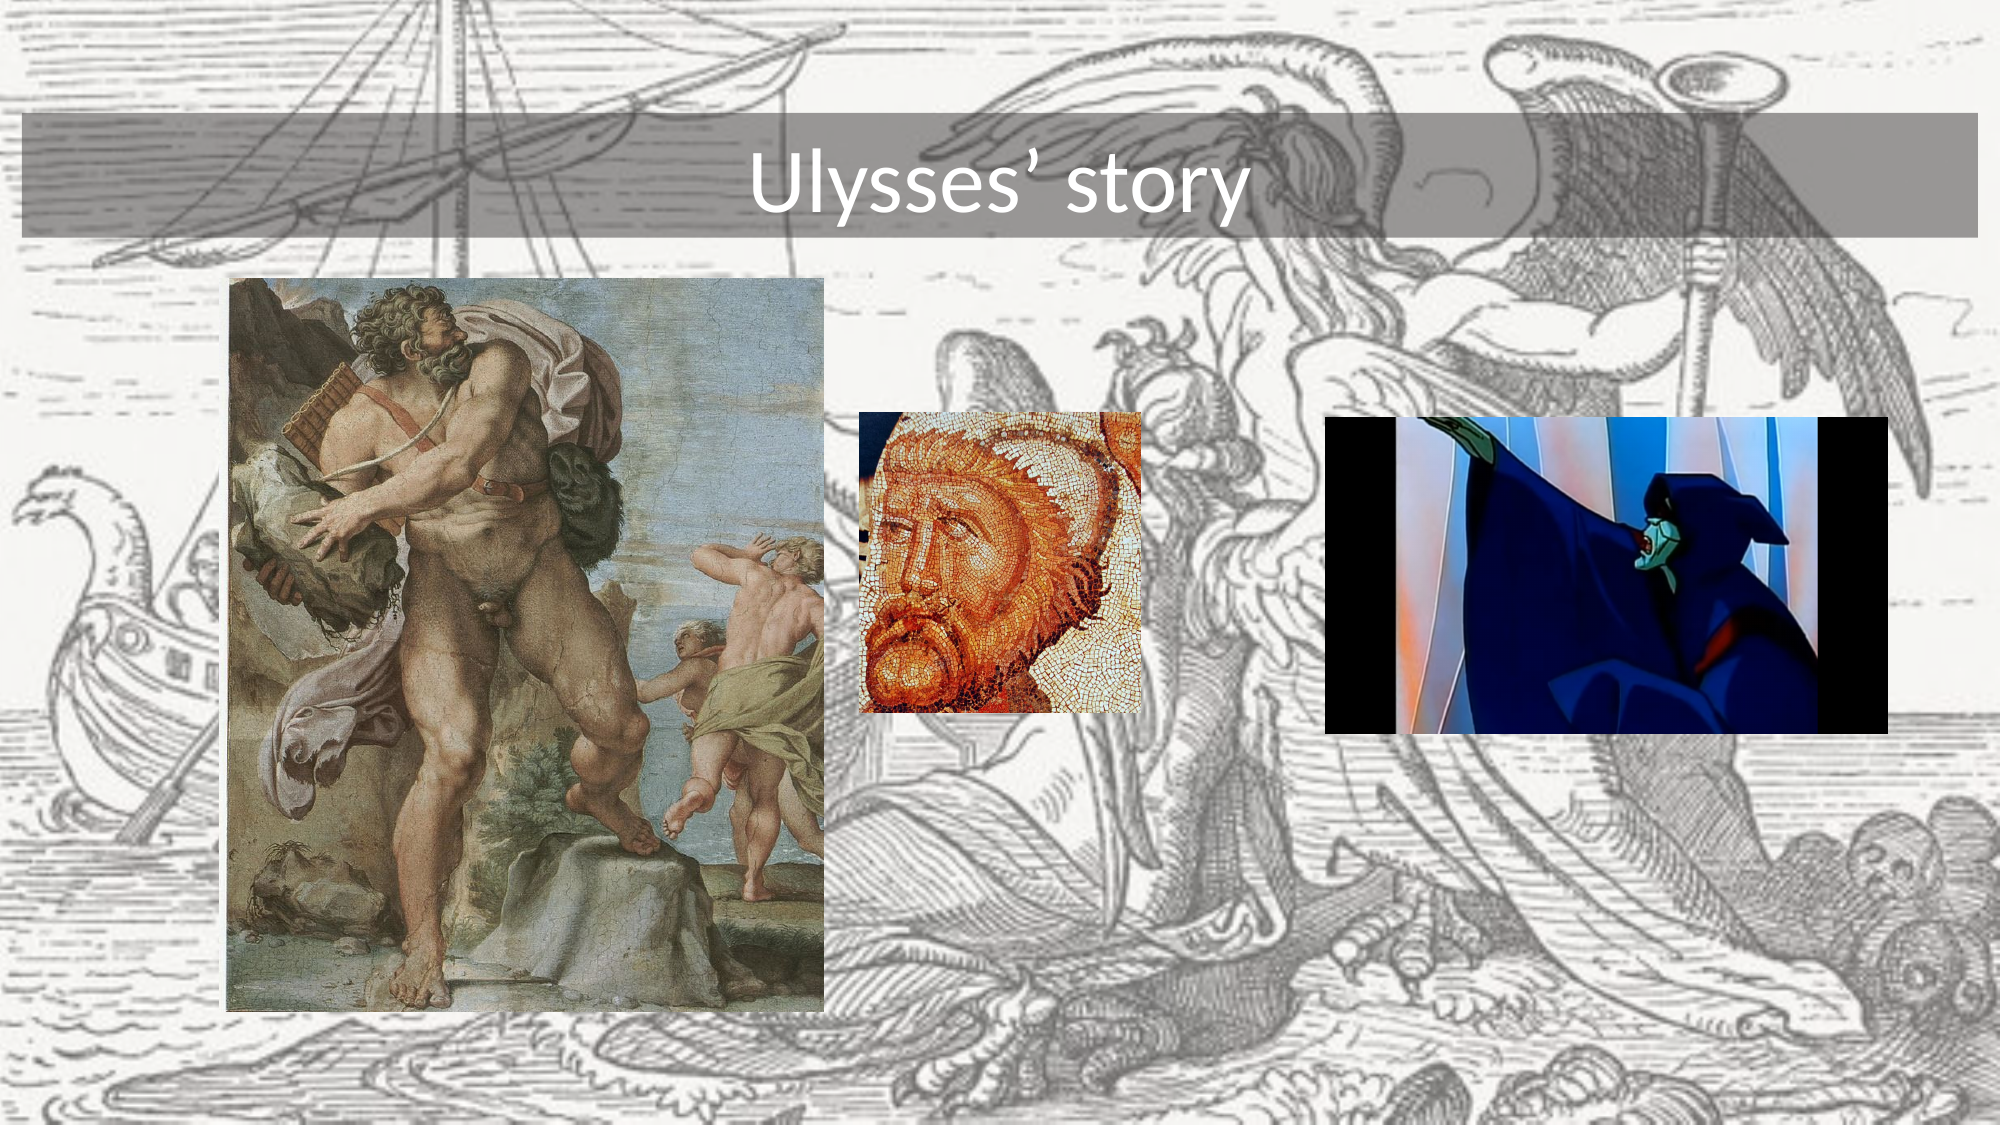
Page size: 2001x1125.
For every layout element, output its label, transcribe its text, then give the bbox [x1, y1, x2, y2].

picture [859, 412, 1141, 713]
text_box Ulysses’ story [21, 112, 1978, 238]
picture [219, 278, 824, 1012]
picture [1325, 417, 1888, 734]
